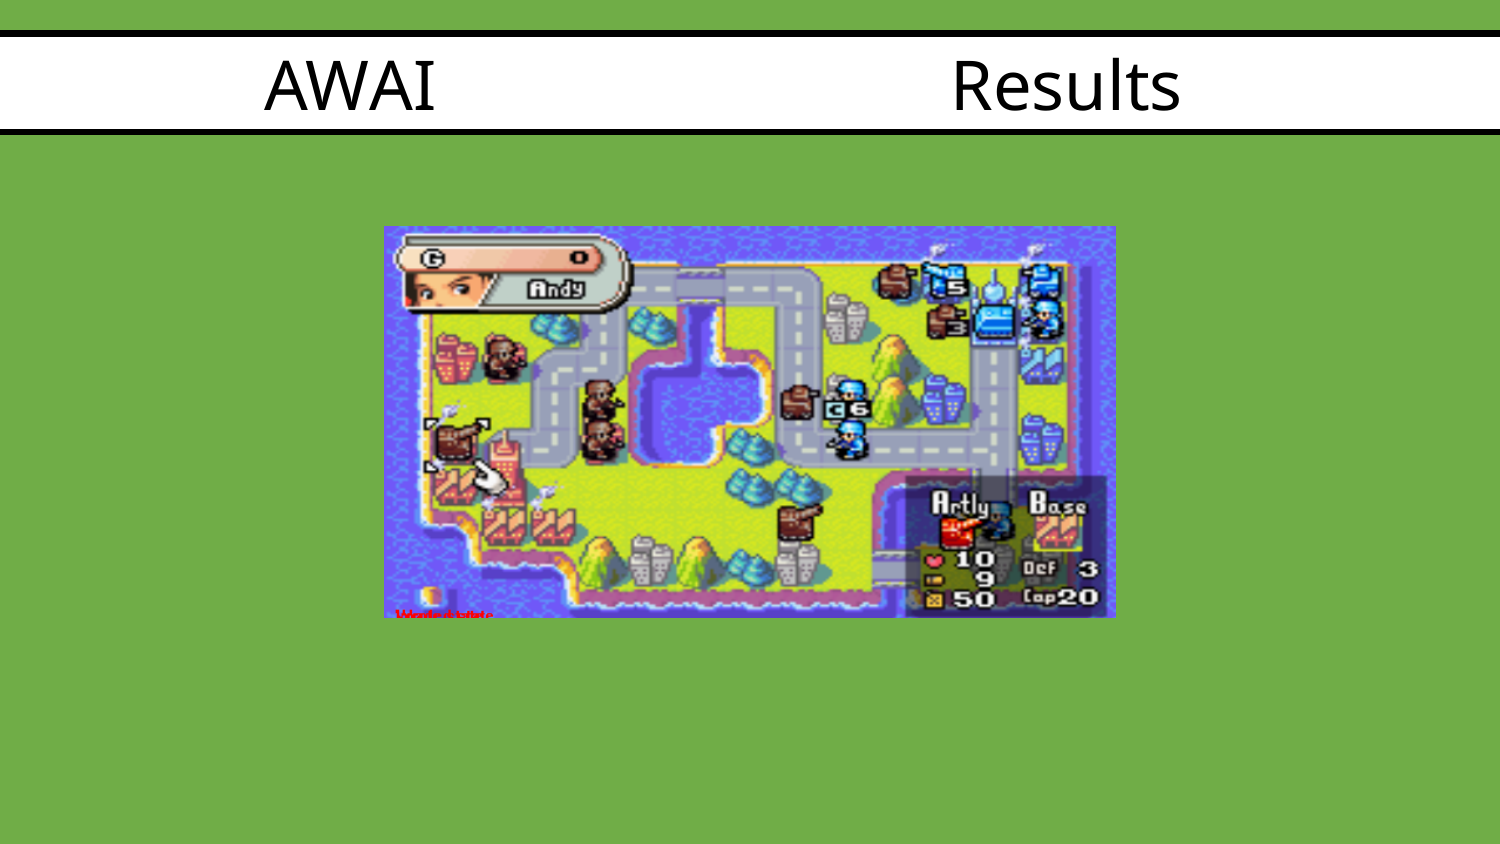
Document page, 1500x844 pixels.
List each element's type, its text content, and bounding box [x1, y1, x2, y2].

text_box Results [660, 39, 1473, 138]
text_box [0, 33, 1500, 132]
picture [384, 225, 1116, 618]
title AWAI [103, 39, 523, 138]
